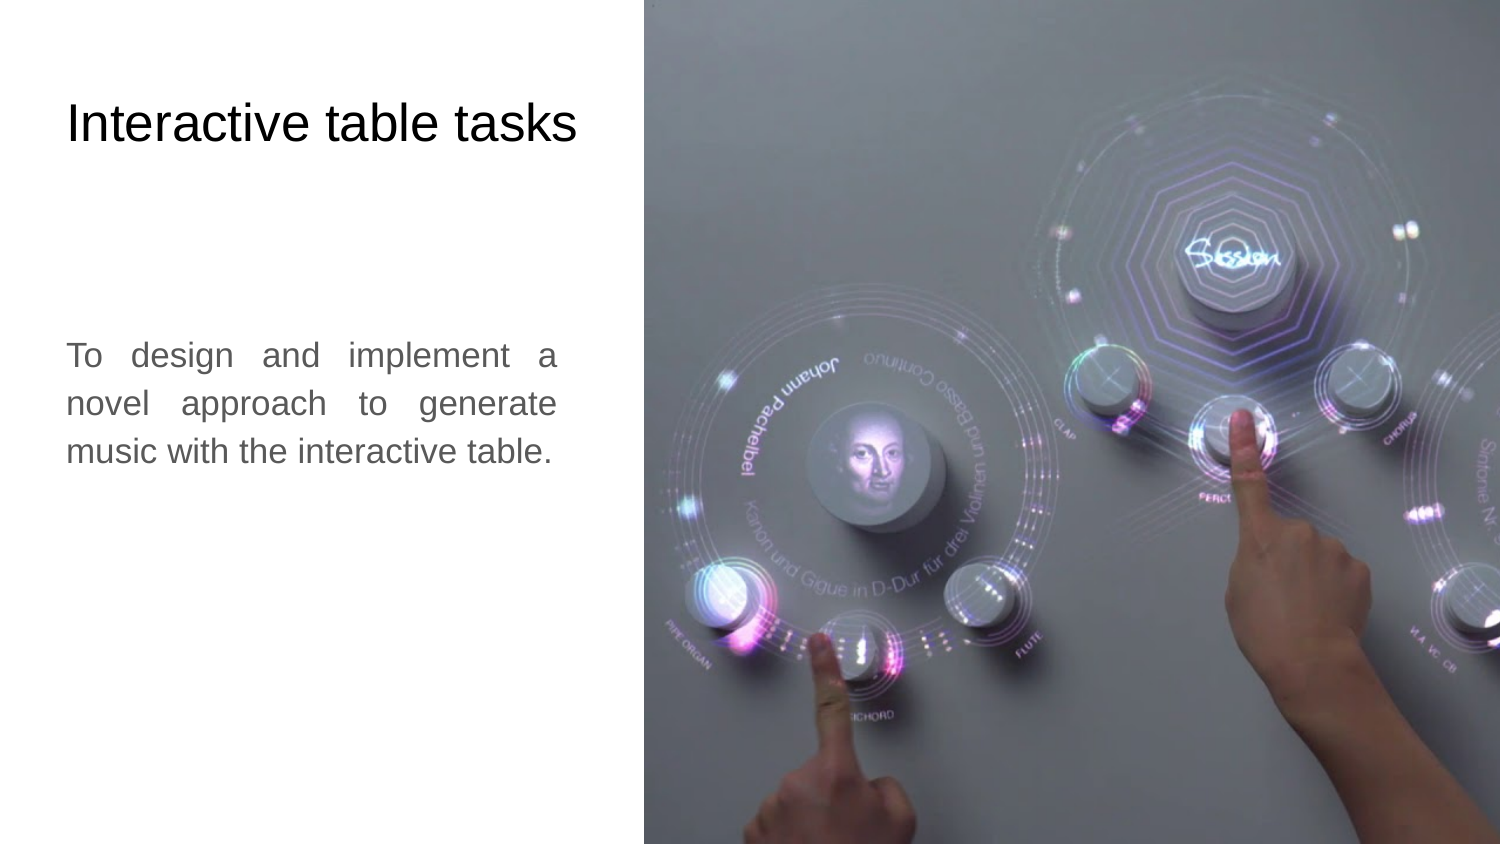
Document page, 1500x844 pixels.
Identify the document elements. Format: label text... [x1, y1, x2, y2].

list To design and implement a novel approach to generate music with the interactive table. [51, 310, 573, 533]
title Interactive table tasks [51, 72, 638, 167]
picture [643, 0, 1500, 844]
